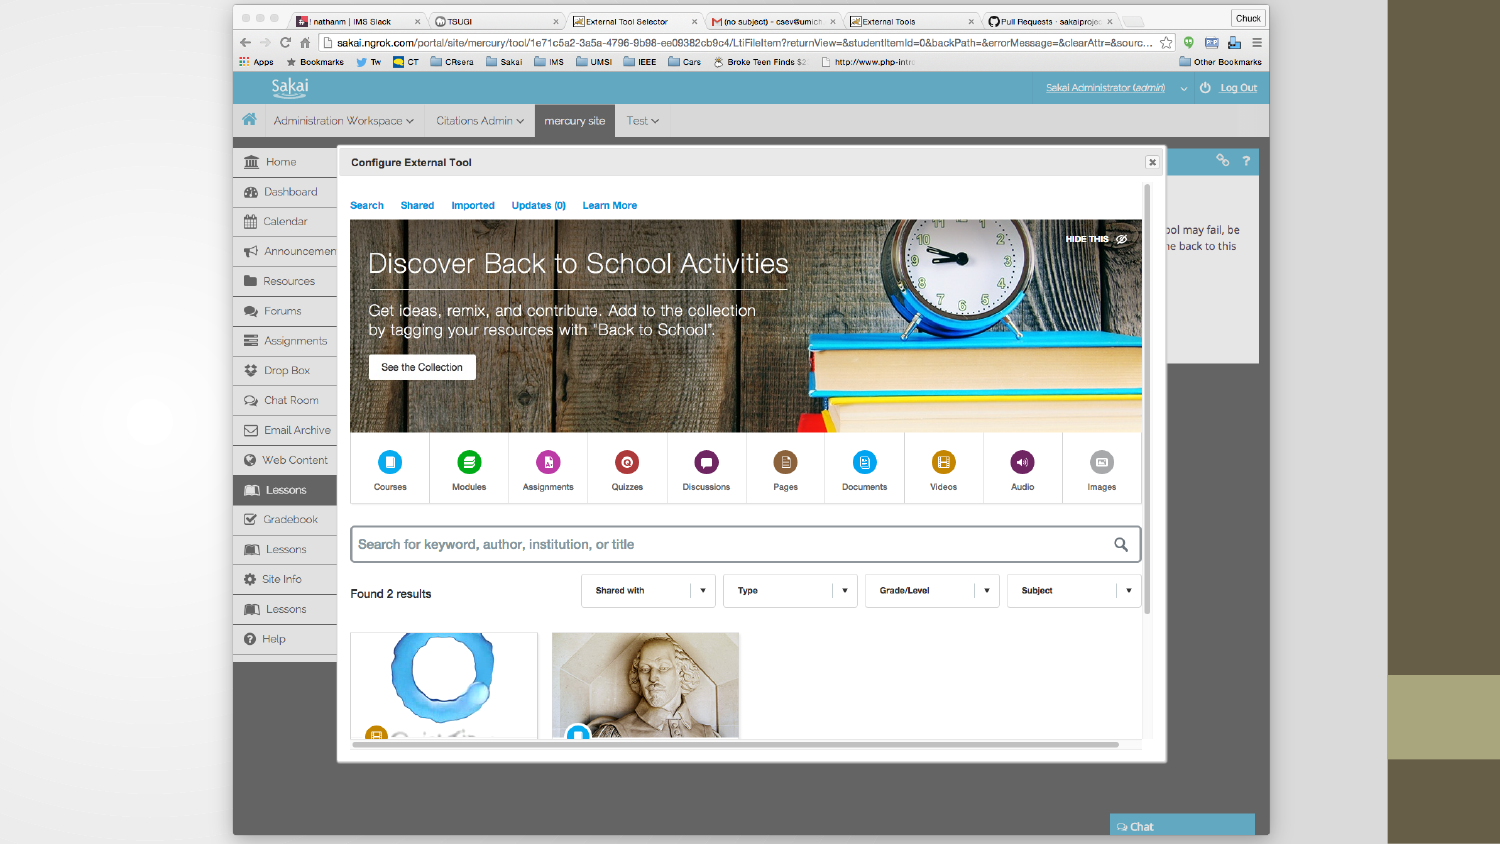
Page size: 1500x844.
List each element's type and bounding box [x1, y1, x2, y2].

picture [203, 0, 1299, 844]
